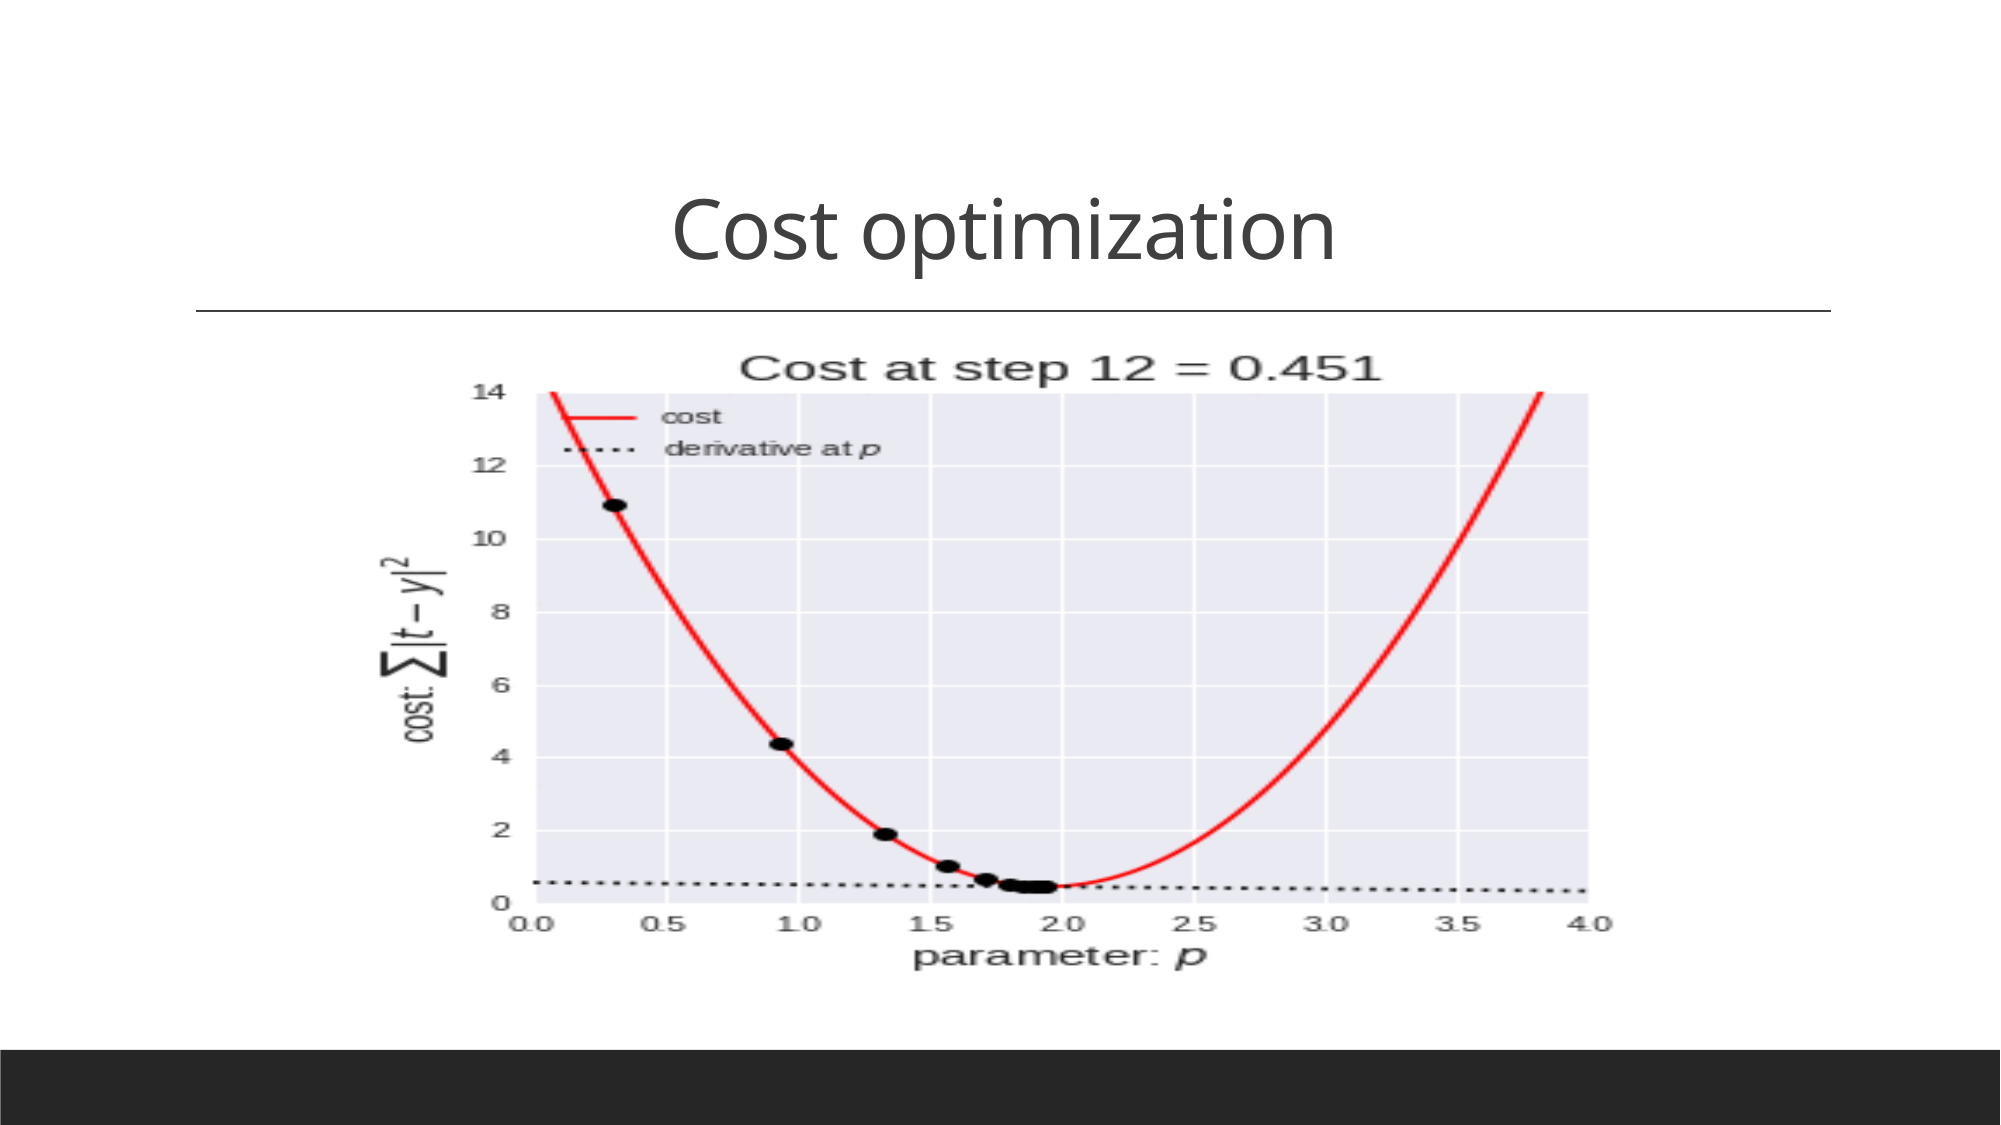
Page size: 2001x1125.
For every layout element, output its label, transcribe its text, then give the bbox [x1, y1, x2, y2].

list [360, 346, 1639, 976]
title Cost optimization [180, 47, 1830, 285]
